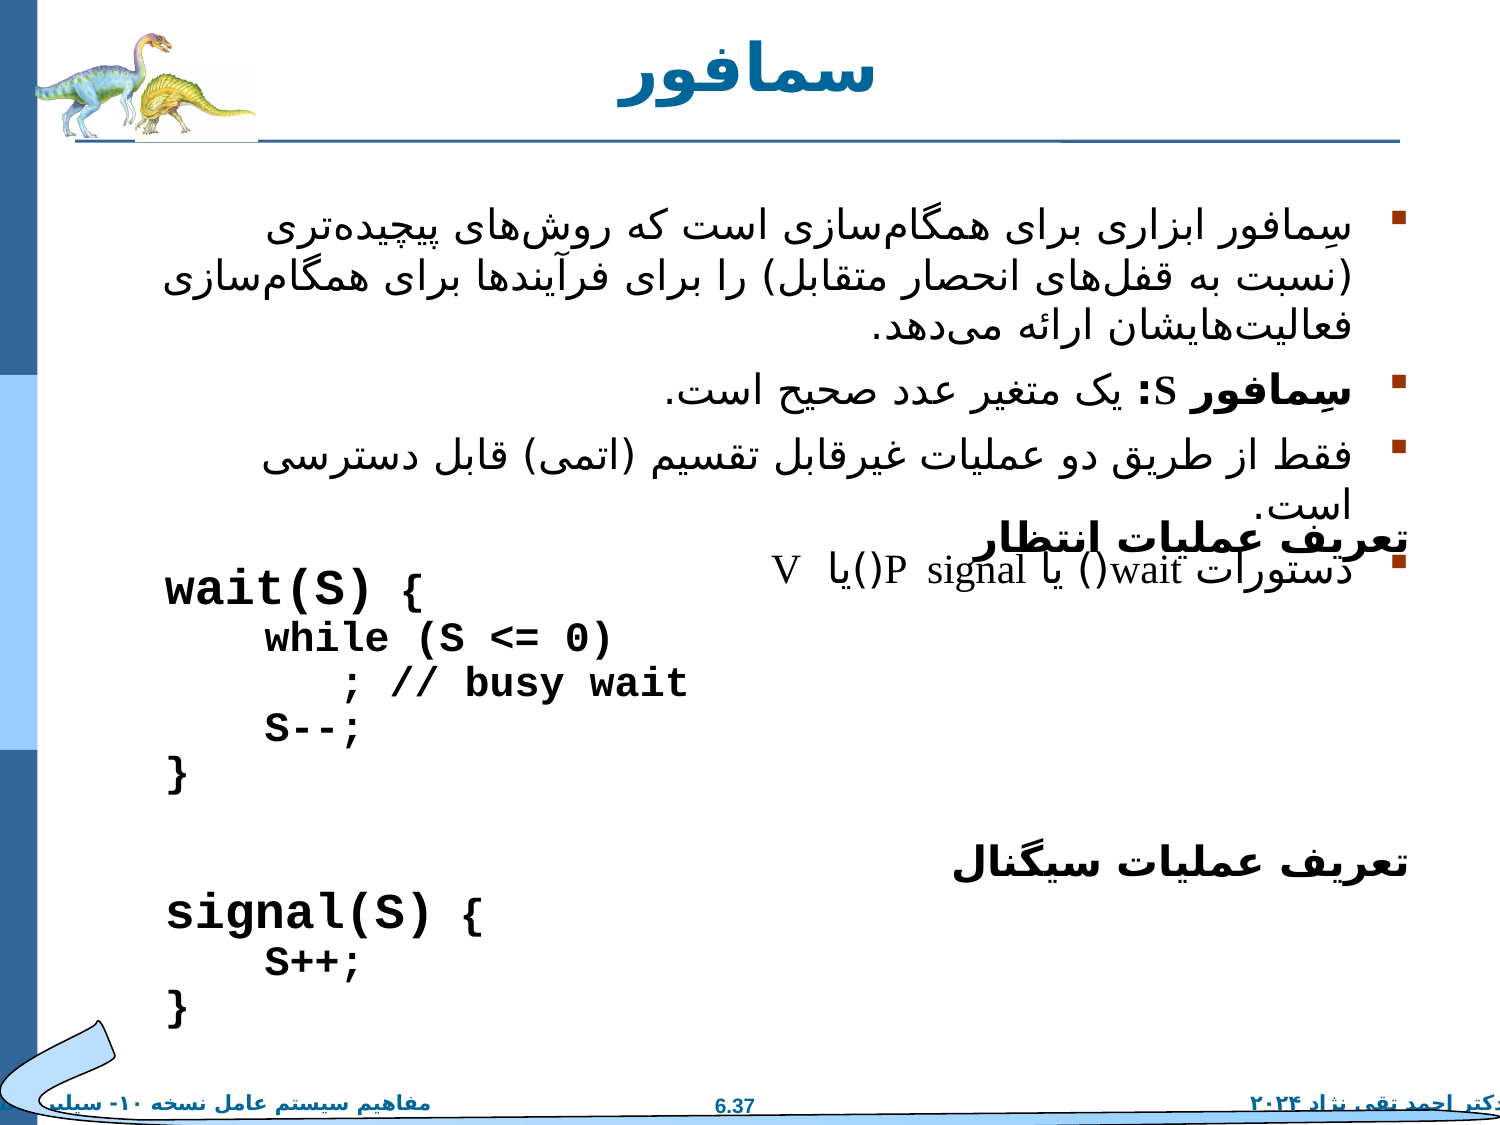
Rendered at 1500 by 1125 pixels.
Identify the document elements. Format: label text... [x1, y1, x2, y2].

text_box تعریف عملیات انتظار wait(S) { while (S <= 0) ; // busy wait S--; } تعریف عملیات سیگنال signal(S) { S++; } [74, 509, 1425, 1037]
title سمافور [75, 17, 1425, 113]
list سِمافور ابزاری برای همگام‌سازی است که روش‌های پیچیده‌تری (نسبت به قفل‌های انحصار متقابل) را برای فرآیندها برای همگام‌سازی فعالیت‌هایشان ارائه می‌دهد. سِمافور S: یک متغیر عدد صحیح است. فقط از طریق دو عملیات غیرقابل تقسیم (اتمی) قابل دسترسی است. دستورات wait() یا P signal()یا V [135, 190, 1425, 509]
picture [18, 20, 258, 151]
